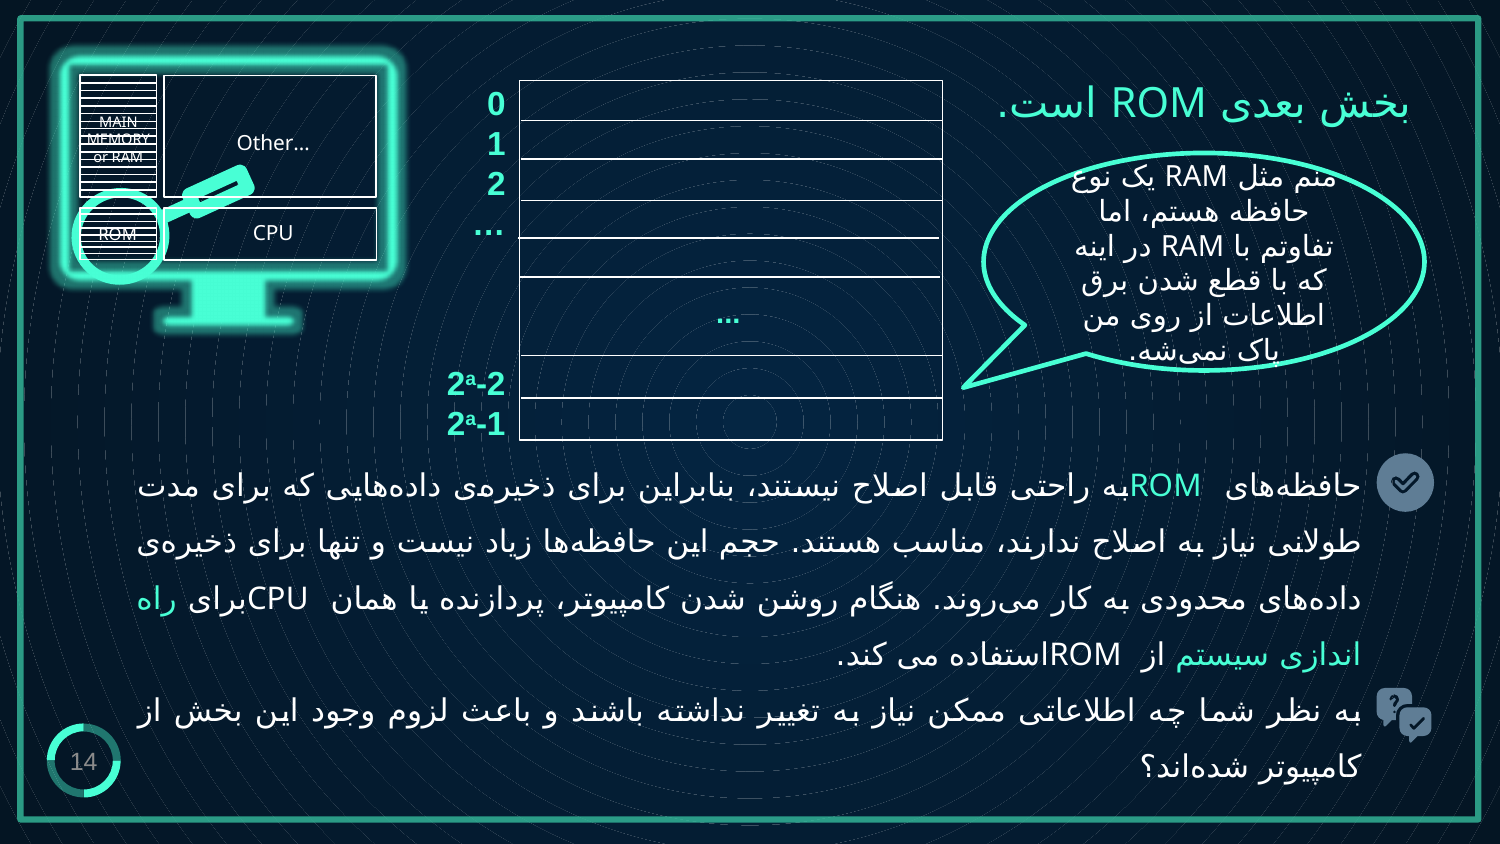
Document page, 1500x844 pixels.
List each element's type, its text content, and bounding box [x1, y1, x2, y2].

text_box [1376, 687, 1432, 743]
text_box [54, 50, 402, 330]
text_box [521, 127, 943, 158]
title بخش بعدی ROM است. [970, 51, 1438, 151]
text_box منم مثل RAM یک نوع حافظه هستم، اما تفاوتم با RAM در اینه که با قطع شدن برق اطلاعات از روی من پاک نمی‌شه. [963, 152, 1425, 388]
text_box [1376, 452, 1435, 513]
text_box [521, 80, 943, 120]
slide_number 14 [46, 723, 121, 798]
text_box [521, 166, 943, 200]
text_box 0 1 2 … 2a-2 2a-1 [425, 75, 521, 450]
text_box ... [630, 286, 827, 337]
text_box حافظه‌های ROMبه راحتی قابل اصلاح نیستند، بنابراین برای ذخیره‌ی داده‌هایی که برای مدت طولانی نیاز به اصلاح ندارند، مناسب هستند. حجم این حافظه‌ها زیاد نیست و تنها برای ذخیره‌ی داده‌های محدودی به کار می‌روند. هنگام روشن شدن کامپیوتر، پردازنده یا همان CPUبرای راه اندازی سیستم از ROMاستفاده می کند. به نظر شما چه اطلاعاتی ممکن نیاز به تغییر نداشته باشند و باعث لزوم وجود این بخش از کامپیوتر شده‌اند؟ [120, 468, 1377, 763]
text_box [521, 404, 943, 441]
text_box [521, 207, 943, 355]
text_box [521, 362, 943, 397]
